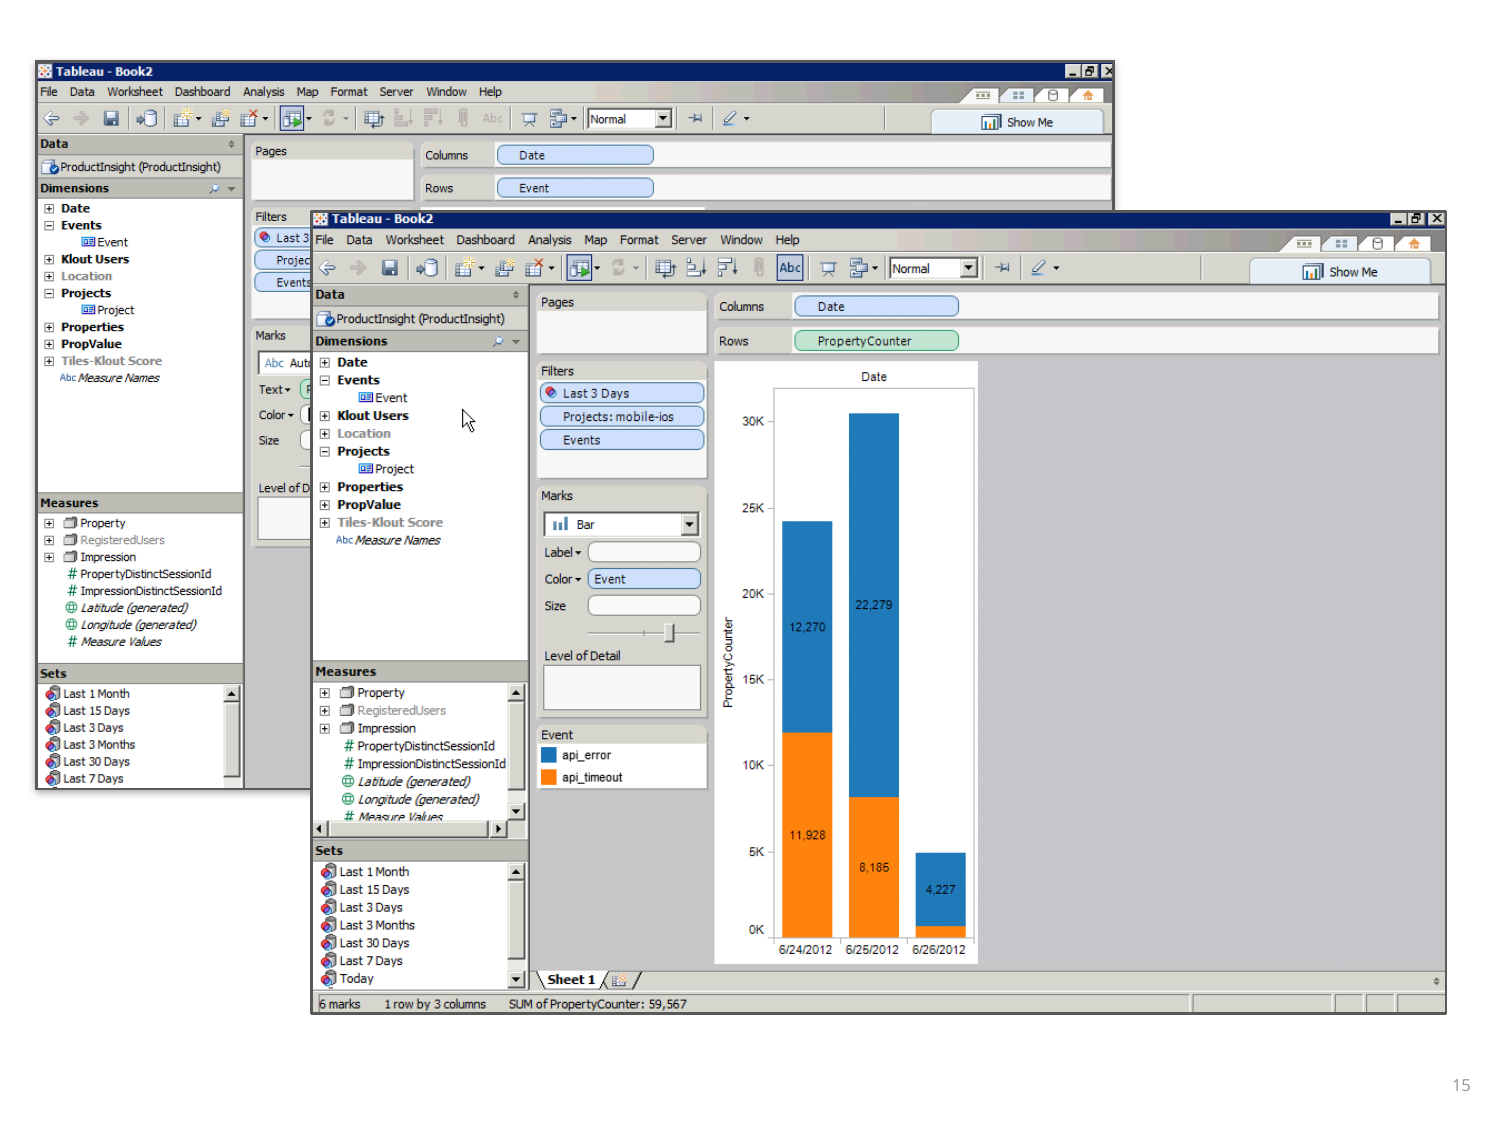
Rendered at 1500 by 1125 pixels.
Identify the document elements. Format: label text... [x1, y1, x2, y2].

picture [37, 62, 1445, 1013]
slide_number 15 [1425, 1056, 1486, 1117]
